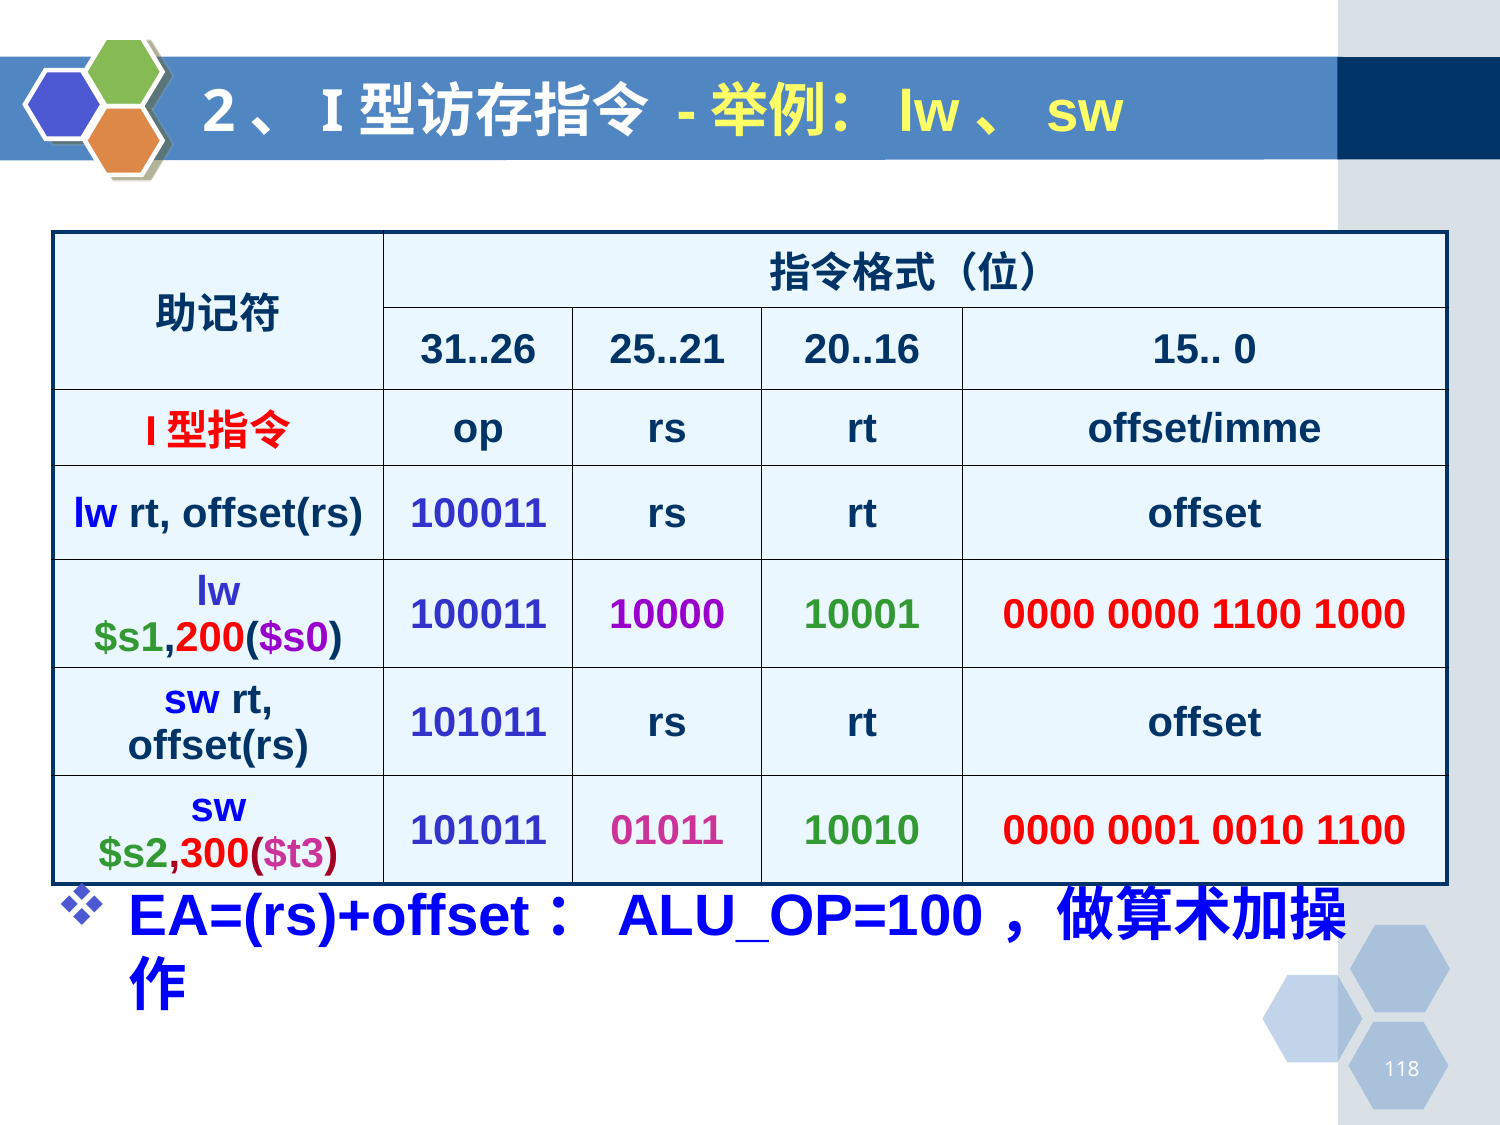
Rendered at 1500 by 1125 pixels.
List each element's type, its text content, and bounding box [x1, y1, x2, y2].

table_cell 0000 0000 1100 1000 [963, 560, 1445, 667]
table_cell 20..16 [762, 308, 962, 389]
title 2、I型访存指令 -举例：lw、sw [187, 66, 1288, 150]
table_cell 10000 [573, 560, 761, 667]
table_cell 100011 [384, 466, 572, 559]
table_cell rt [762, 668, 962, 775]
table_cell 101011 [384, 776, 572, 869]
table_cell sw rt, offset(rs) [55, 668, 383, 775]
table_cell I型指令 [55, 390, 383, 465]
table_cell rs [573, 390, 761, 465]
table_cell 01011 [573, 776, 761, 869]
table_cell 101011 [384, 668, 572, 775]
table_cell 10001 [762, 560, 962, 667]
text_box EA=(rs)+offset：ALU_OP=100，做算术加操作 [41, 869, 1392, 976]
table_cell lw $s1,200($s0) [55, 560, 383, 667]
table_cell offset [963, 668, 1445, 775]
table_cell sw $s2,300($t3) [55, 776, 383, 869]
table_cell 25..21 [573, 308, 761, 389]
table_cell rt [762, 466, 962, 559]
table_header 助记符 [55, 234, 383, 389]
table_cell 31..26 [384, 308, 572, 389]
table_cell 15.. 0 [963, 308, 1445, 389]
table_cell rs [573, 466, 761, 559]
table_cell lw rt, offset(rs) [55, 466, 383, 559]
table_header 指令格式（位） [384, 234, 1445, 307]
table_cell offset [963, 466, 1445, 559]
table_cell rs [573, 668, 761, 775]
table_cell offset/imme [963, 390, 1445, 465]
slide_number 118 [1359, 1047, 1435, 1086]
table_cell op [384, 390, 572, 465]
table_cell 0000 0001 0010 1100 [963, 776, 1445, 882]
table_cell 10010 [762, 776, 962, 869]
table_cell rt [762, 390, 962, 465]
table_cell 100011 [384, 560, 572, 667]
